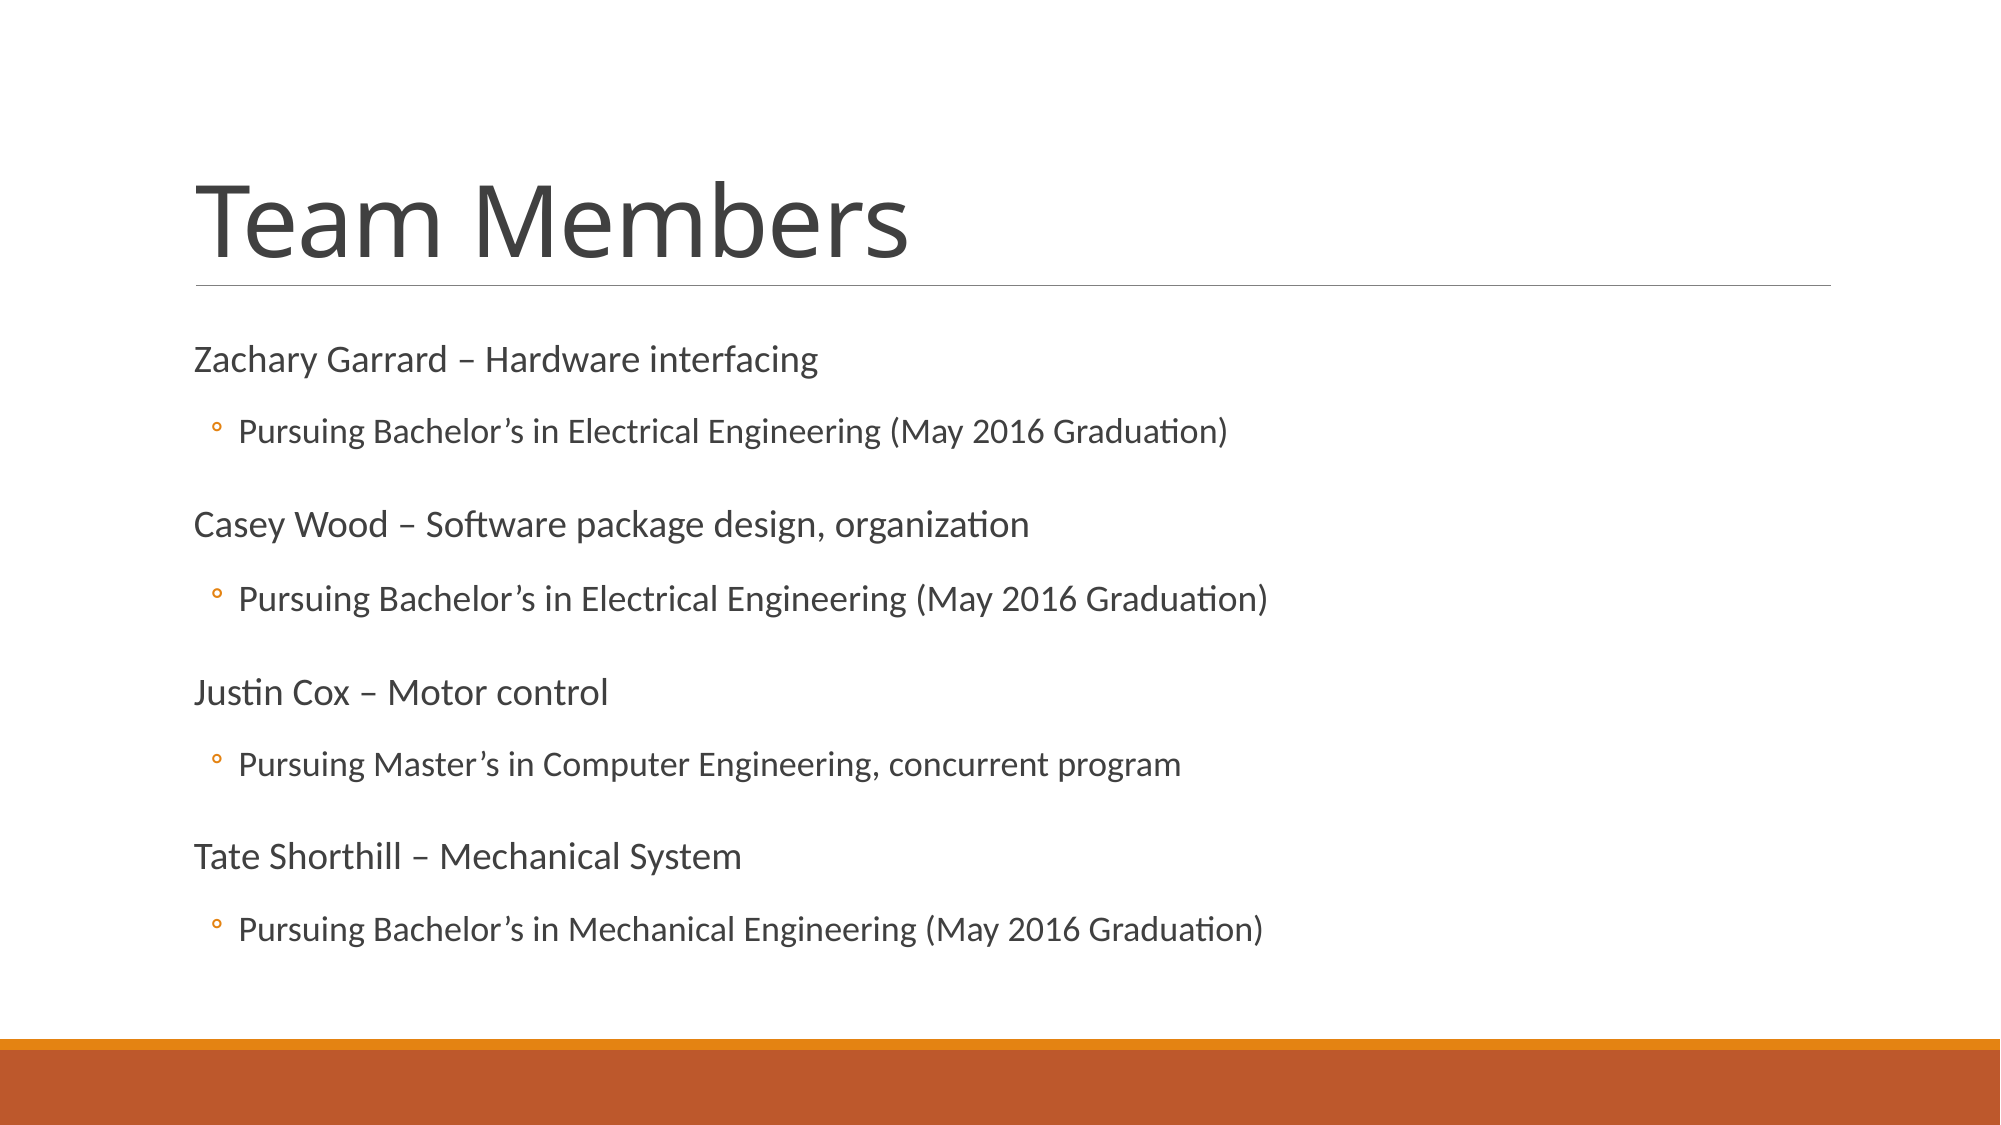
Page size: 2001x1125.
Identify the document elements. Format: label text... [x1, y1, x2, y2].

list Zachary Garrard – Hardware interfacing Pursuing Bachelor’s in Electrical Engineering (May 2016 Graduation) Casey Wood – Software package design, organization Pursuing Bachelor’s in Electrical Engineering (May 2016 Graduation) Justin Cox – Motor control Pursuing Master’s in Computer Engineering, concurrent program Tate Shorthill – Mechanical System Pursuing Bachelor’s in Mechanical Engineering (May 2016 Graduation) [180, 302, 1830, 963]
title Team Members [180, 47, 1830, 285]
